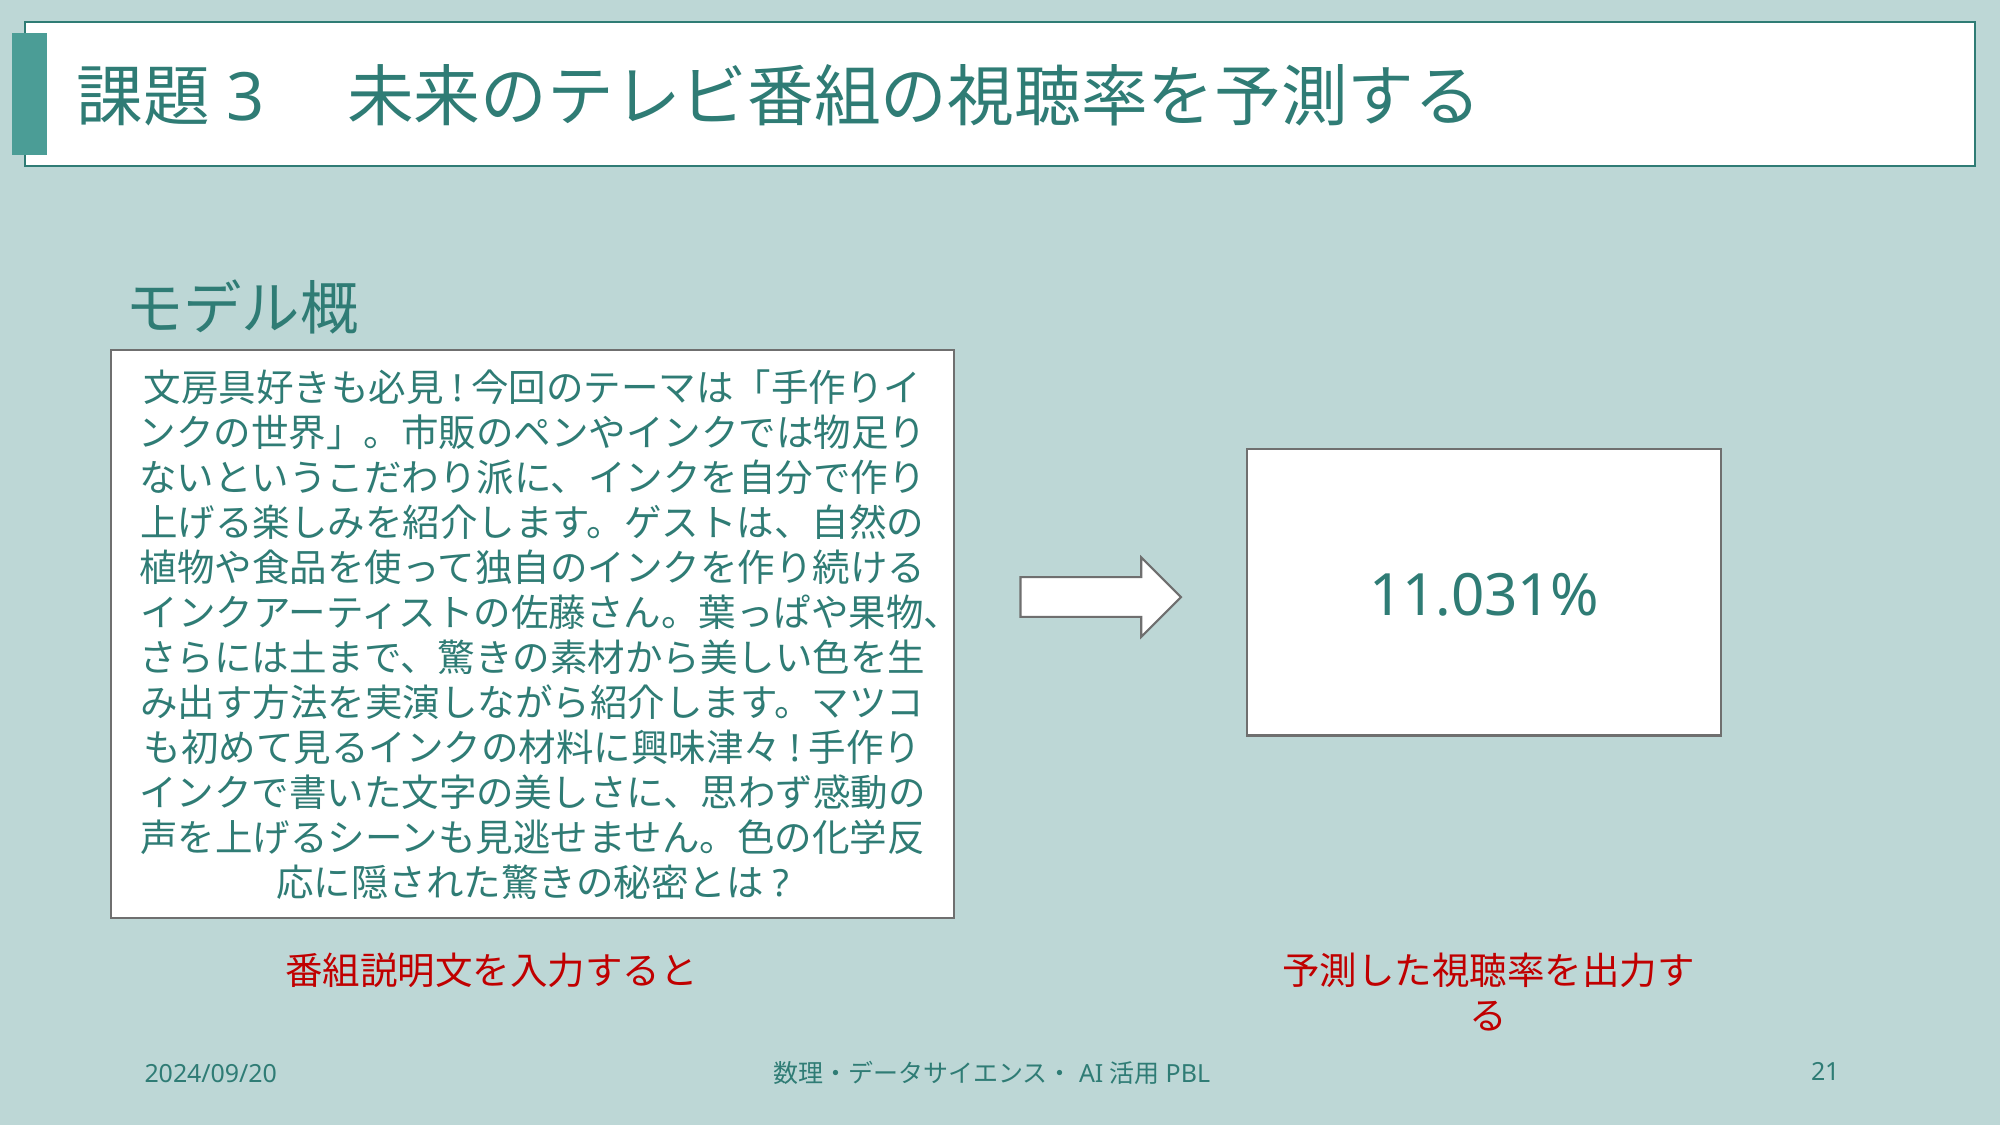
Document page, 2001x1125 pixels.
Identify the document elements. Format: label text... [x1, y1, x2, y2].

text_box 11.031% [1246, 448, 1722, 737]
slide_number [129, 1042, 580, 1103]
text_box 予測した視聴率を出力する [1255, 939, 1722, 1045]
footer 数理・データサイエンス・AI活用PBL [654, 1042, 1330, 1103]
slide_number 21 [1404, 1042, 1855, 1103]
text_box モデル概要 [110, 263, 408, 349]
text_box [1019, 554, 1183, 640]
text_box 文房具好きも必見!今回のテーマは「手作りインクの世界」。市販のペンやインクでは物足りないというこだわり派に、インクを自分で作り上げる楽しみを紹介します。ゲストは、自然の植物や食品を使って独自のインクを作り続けるインクアーティストの佐藤さん。葉っぱや果物、さらには土まで、驚きの素材から美しい色を生み出す方法を実演しながら紹介します。マツコも初めて見るインクの材料に興味津々!手作りインクで書いた文字の美しさに、思わず感動の声を上げるシーンも見逃せません。色の化学反応に隠された驚きの秘密とは? [110, 349, 955, 919]
text_box 課題3 未来のテレビ番組の視聴率を予測する [61, 46, 1944, 141]
text_box 番組説明文を入力すると [258, 939, 725, 1000]
